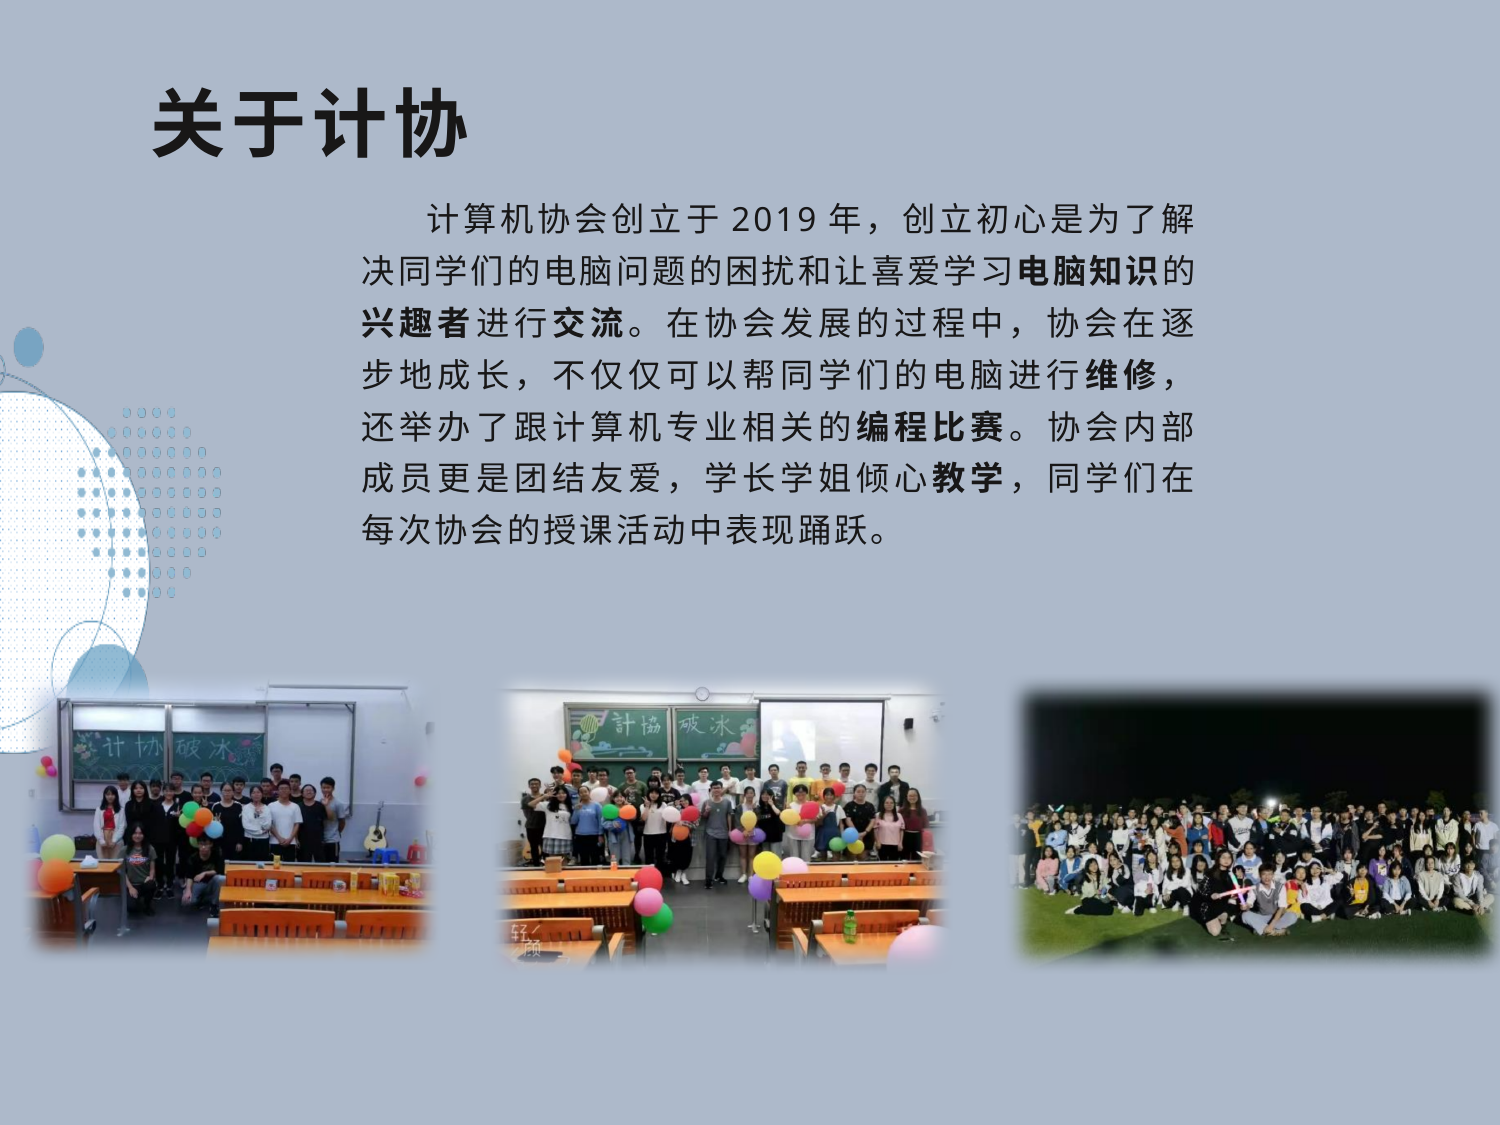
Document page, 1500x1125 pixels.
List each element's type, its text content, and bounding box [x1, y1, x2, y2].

subtitle 计算机协会创立于2019年，创立初心是为了解决同学们的电脑问题的困扰和让喜爱学习电脑知识的兴趣者进行交流。在协会发展的过程中，协会在逐步地成长，不仅仅可以帮同学们的电脑进行维修，还举办了跟计算机专业相关的编程比赛。协会内部成员更是团结友爱，学长学姐倾心教学，同学们在每次协会的授课活动中表现踊跃。 [347, 186, 1213, 789]
title 关于计协 [0, 84, 664, 167]
picture [0, 229, 445, 966]
picture [490, 668, 954, 976]
picture [1002, 672, 1500, 976]
